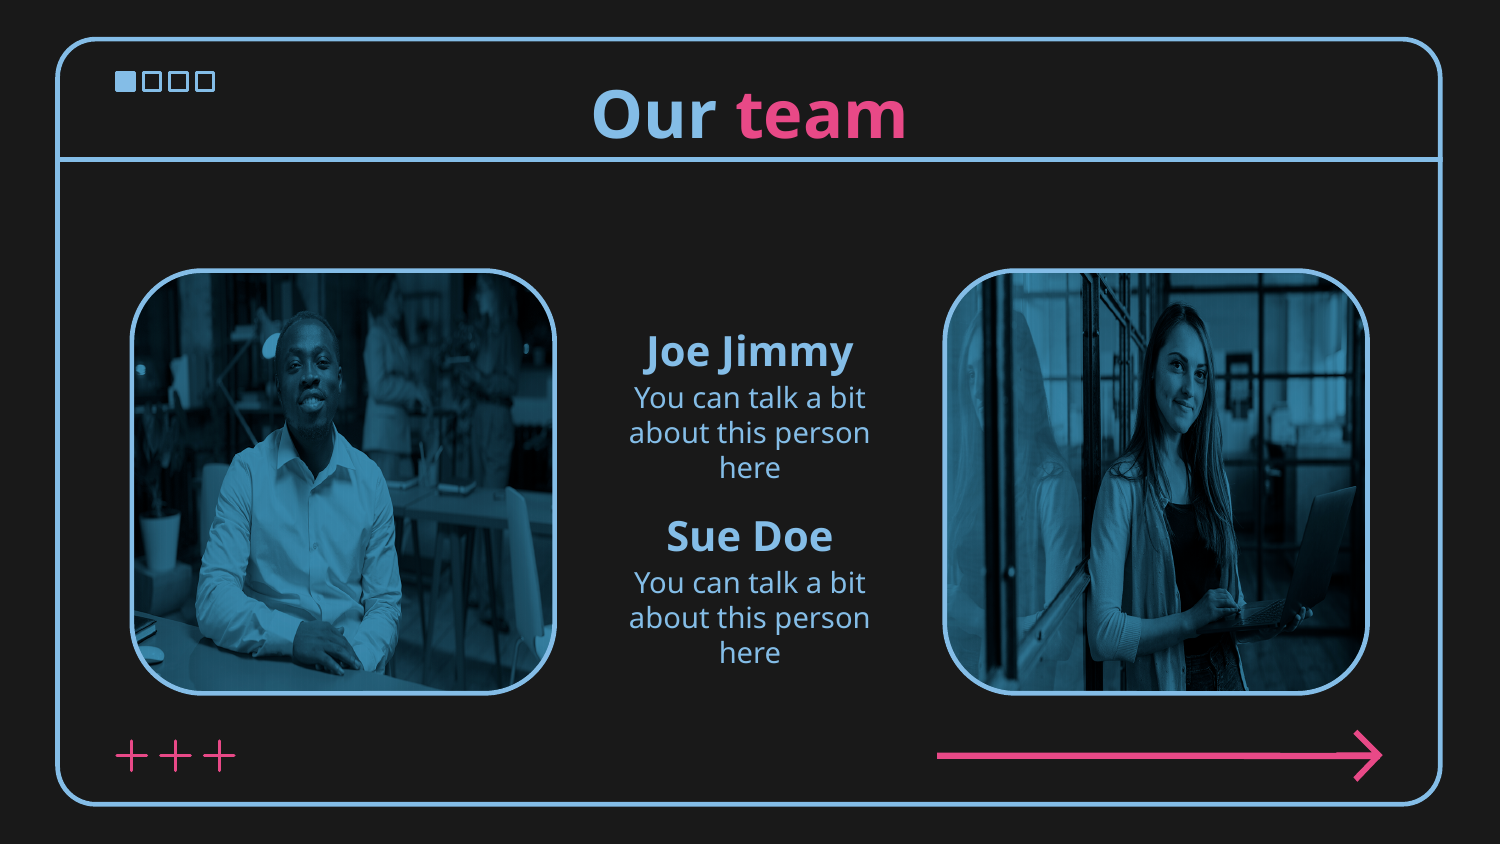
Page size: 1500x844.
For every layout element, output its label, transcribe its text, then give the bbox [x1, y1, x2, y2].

text_box You can talk a bit about this person here [590, 393, 910, 471]
text_box [131, 270, 555, 694]
text_box Joe Jimmy [590, 306, 910, 393]
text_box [936, 729, 1383, 782]
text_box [116, 740, 235, 771]
text_box You can talk a bit about this person here [590, 578, 910, 655]
text_box Sue Doe [590, 491, 910, 578]
text_box Our team [118, 72, 1382, 167]
text_box [944, 270, 1368, 694]
